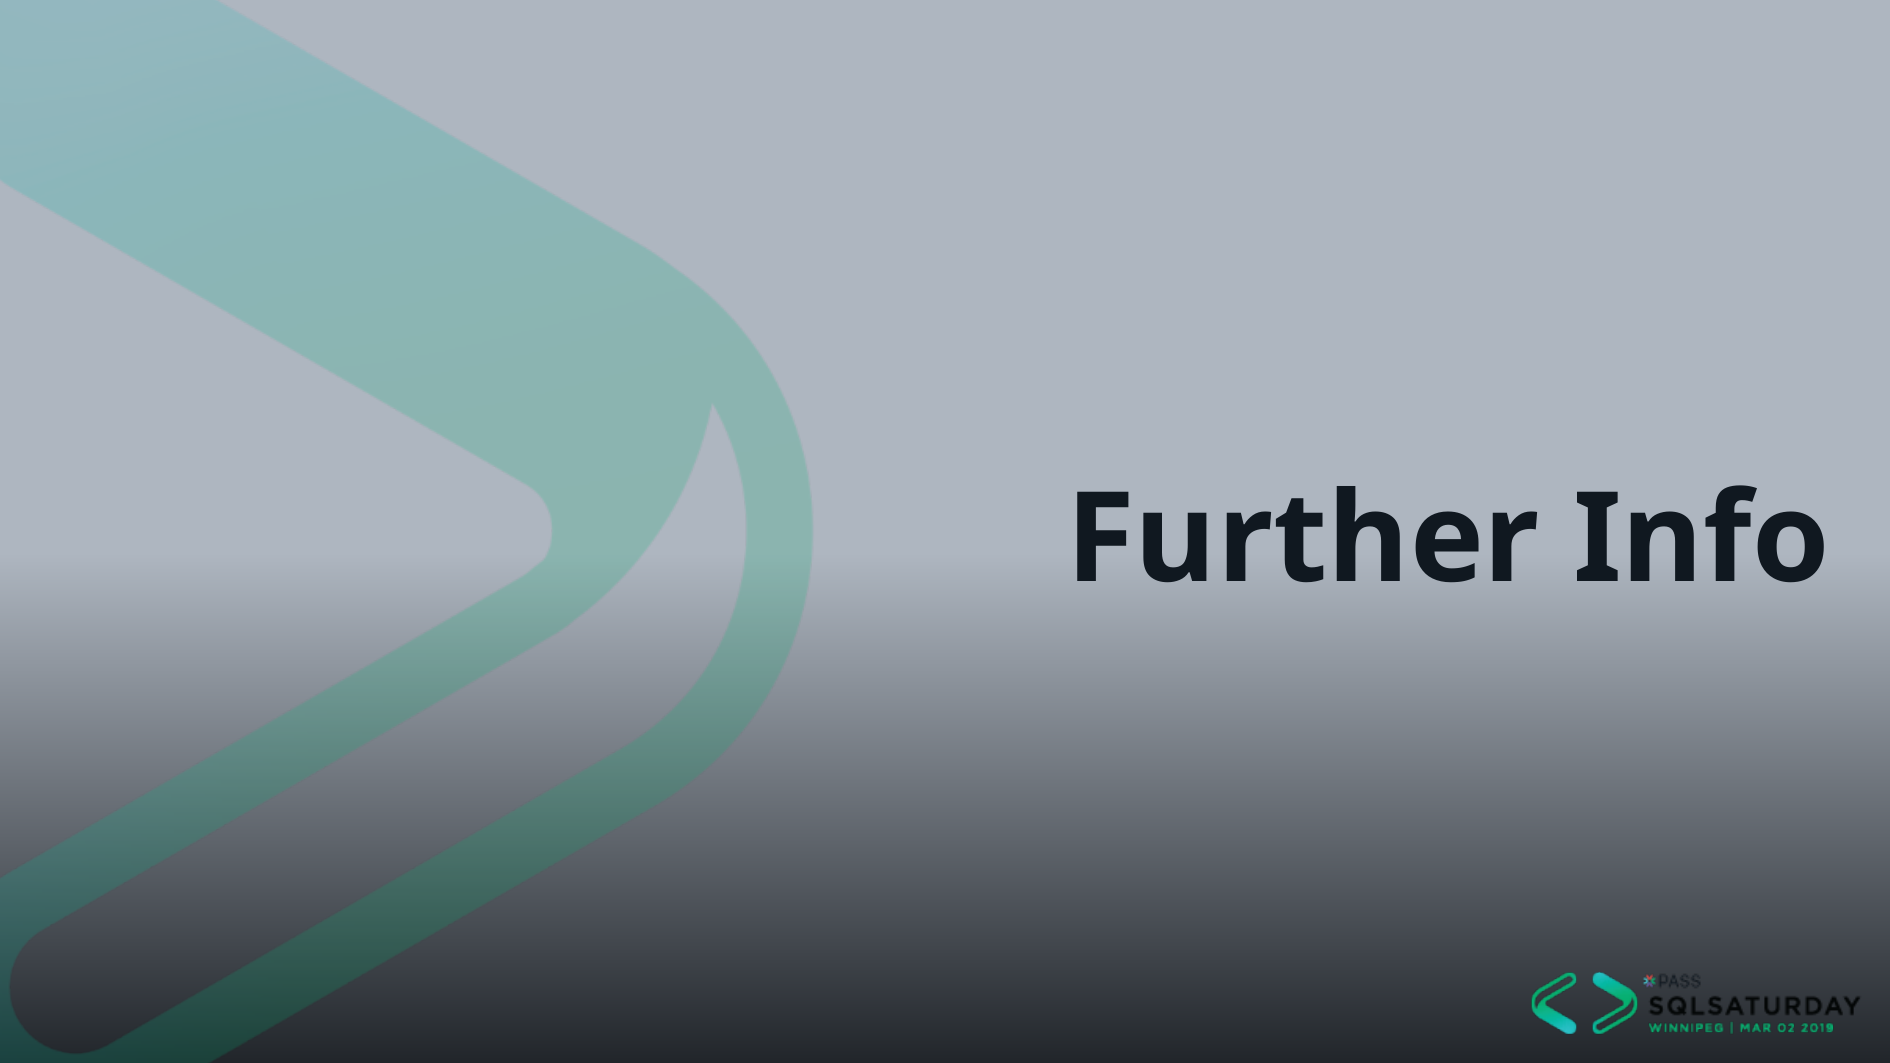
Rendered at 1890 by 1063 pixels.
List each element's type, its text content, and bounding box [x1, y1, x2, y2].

picture [1530, 971, 1890, 1036]
title Further Info [59, 59, 1831, 1004]
